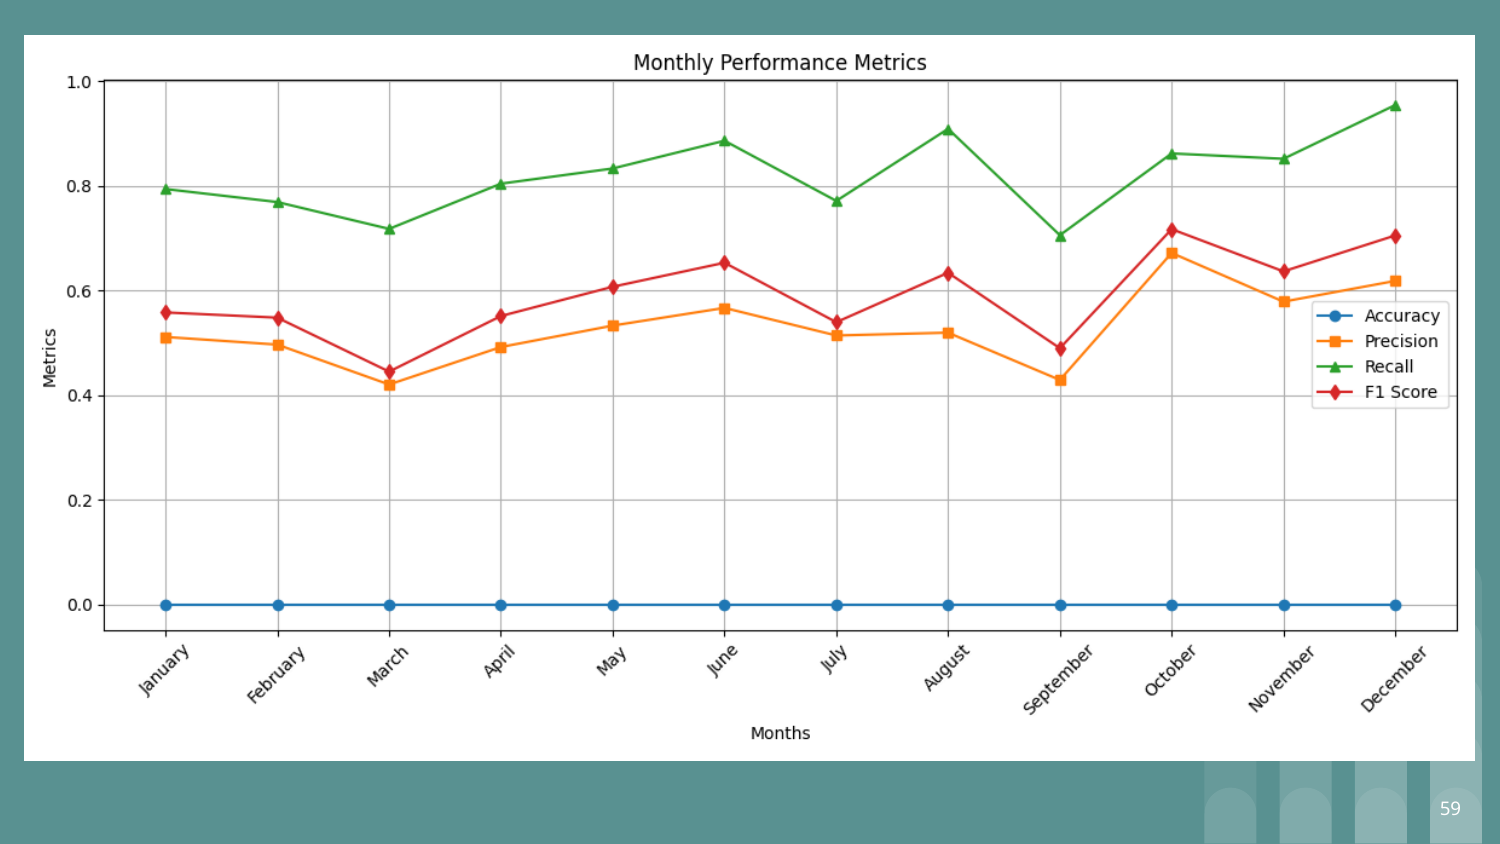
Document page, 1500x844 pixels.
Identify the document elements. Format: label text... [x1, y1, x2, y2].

picture [24, 35, 1476, 761]
slide_number ‹#› [1386, 777, 1477, 842]
